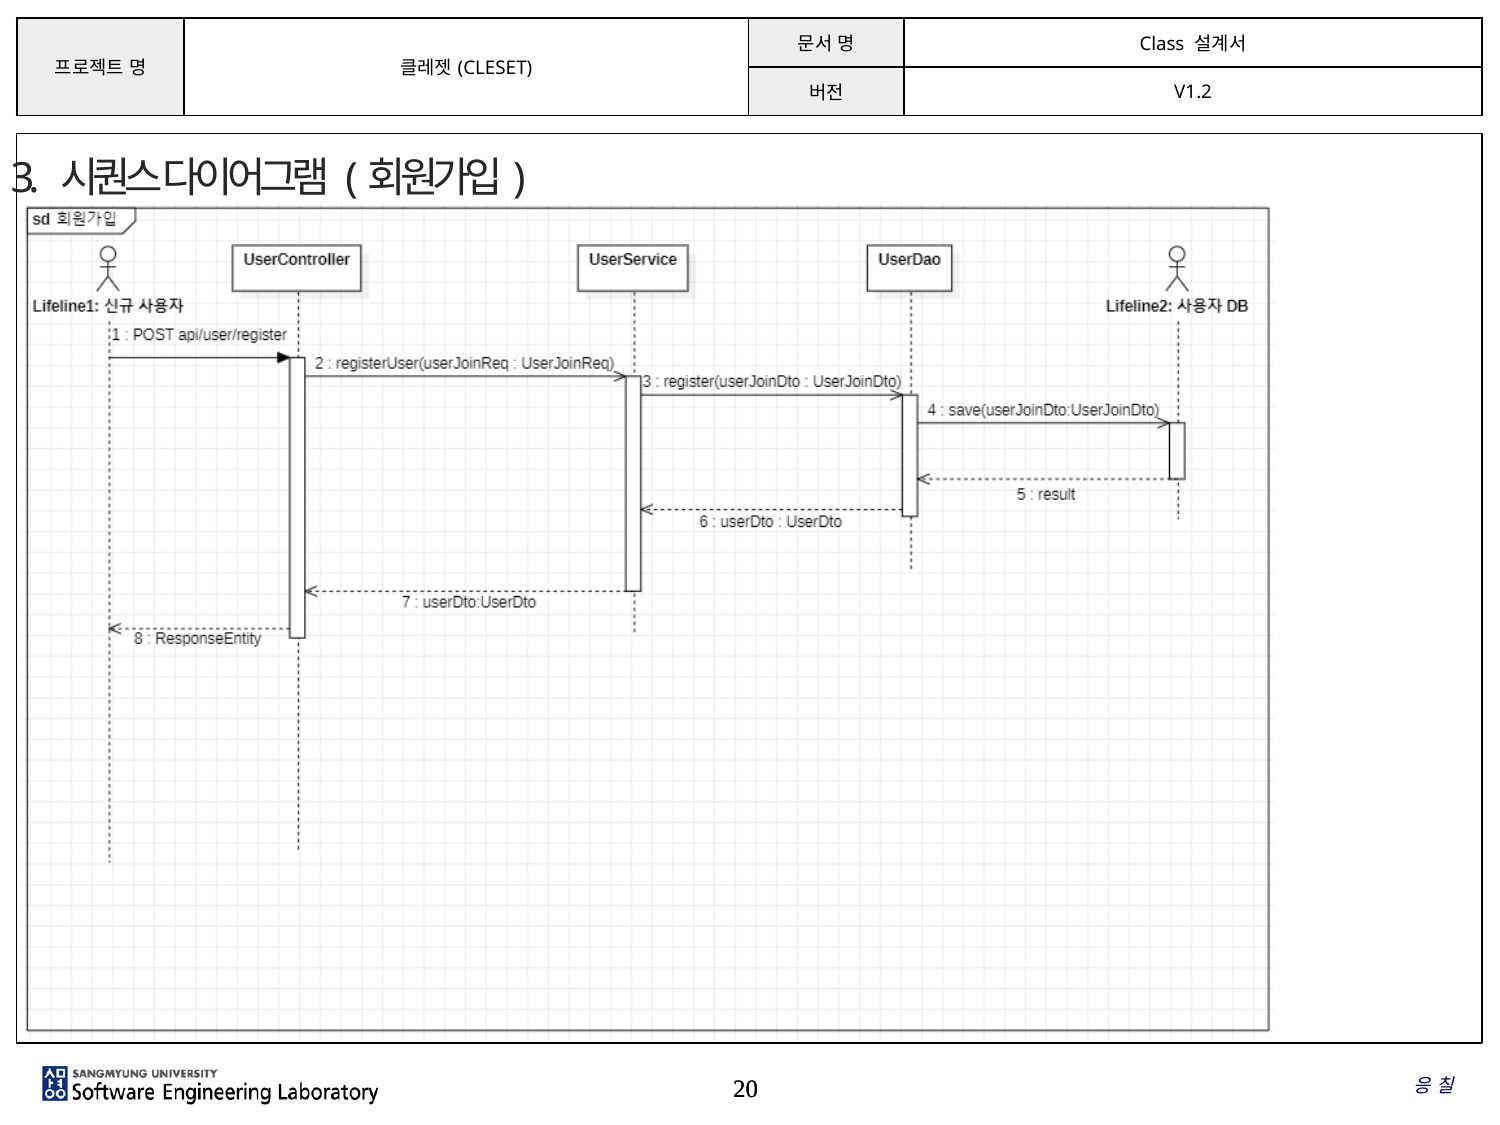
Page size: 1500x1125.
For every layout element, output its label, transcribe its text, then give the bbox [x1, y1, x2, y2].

footer 응 칠 [994, 1060, 1454, 1110]
picture [42, 1066, 382, 1106]
picture [22, 204, 1274, 1040]
text_box 3. 시퀀스 다이어그램 (회원가입) [0, 143, 541, 209]
